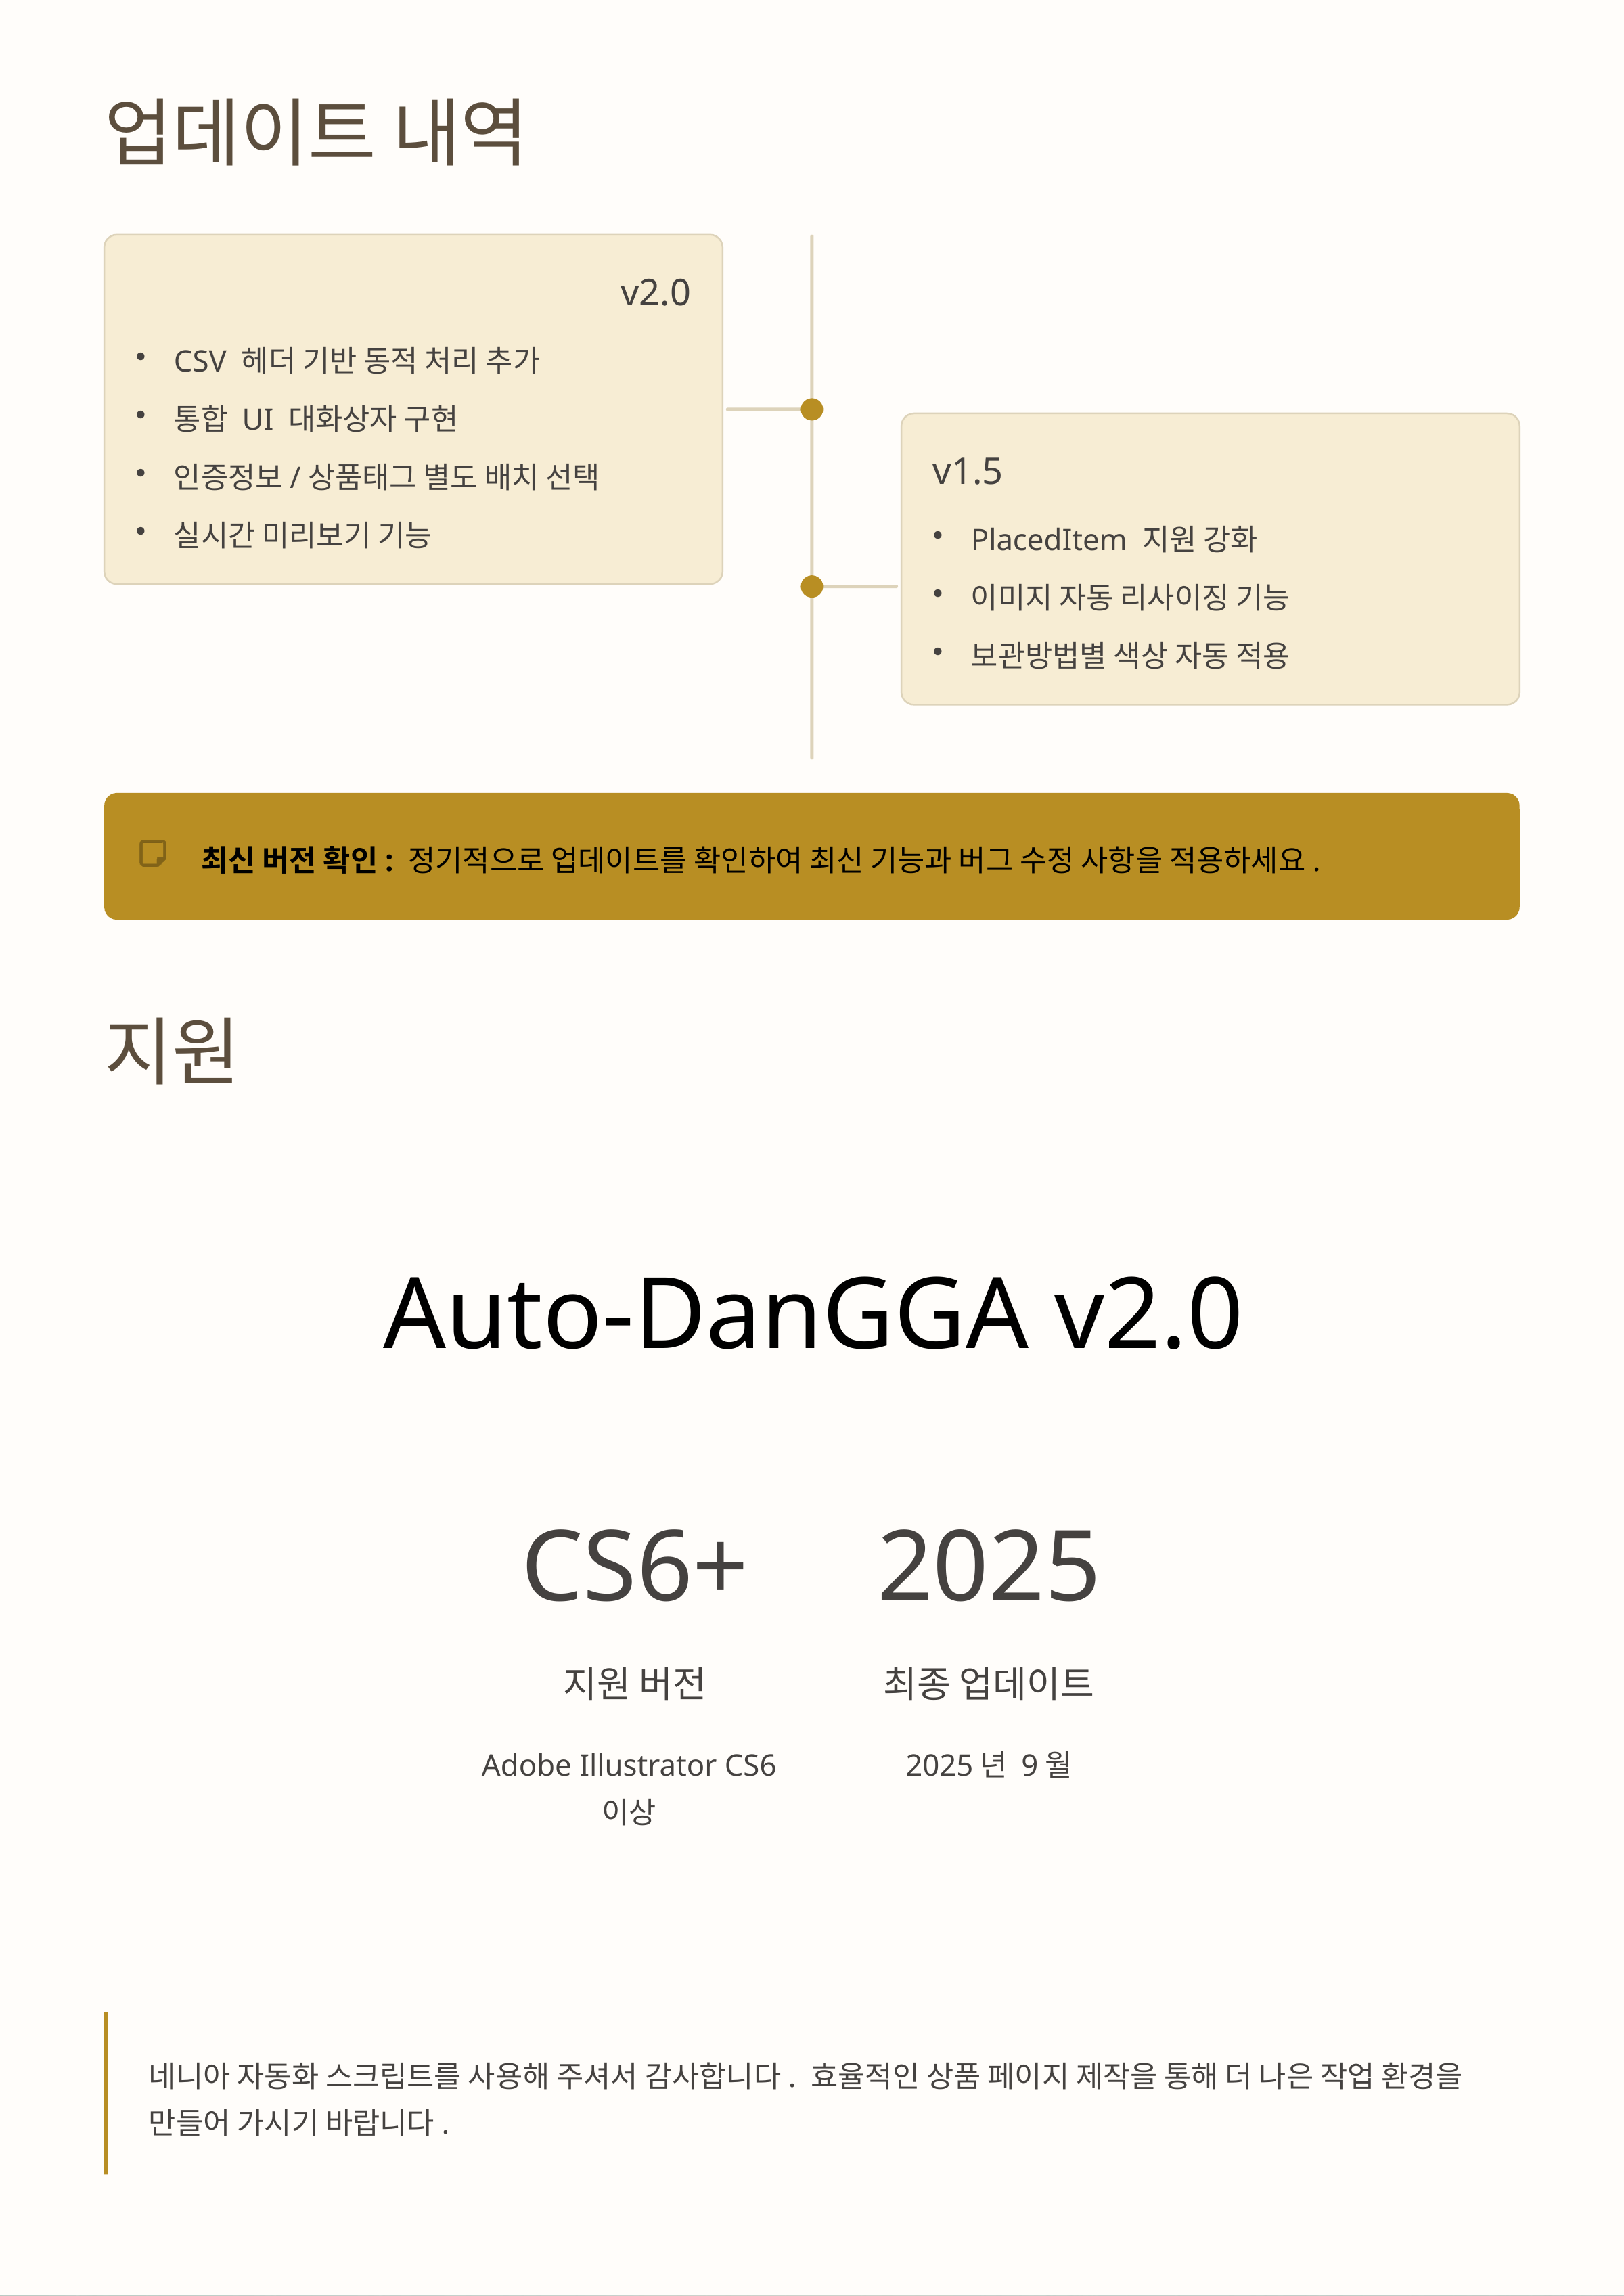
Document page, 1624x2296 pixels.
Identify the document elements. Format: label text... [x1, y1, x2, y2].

text_box 실시간 미리보기 기능 [135, 505, 692, 553]
text_box [800, 575, 824, 598]
text_box 최신 버전 확인: 정기적으로 업데이트를 확인하여 최신 기능과 버그 수정 사항을 적용하세요. [201, 830, 1490, 878]
text_box [824, 585, 899, 589]
picture [134, 838, 172, 868]
text_box 이미지 자동 리사이징 기능 [932, 567, 1489, 615]
text_box v1.5 [932, 445, 1306, 492]
text_box [810, 421, 814, 575]
text_box [901, 413, 1520, 705]
text_box [104, 2012, 108, 2175]
text_box [800, 398, 824, 421]
text_box 네니아 자동화 스크립트를 사용해 주셔서 감사합니다. 효율적인 상품 페이지 제작을 통해 더 나은 작업 환경을 만들어 가시기 바랍니다. [149, 2046, 1520, 2141]
text_box [104, 234, 723, 585]
text_box Auto-DanGGA v2.0 [373, 1244, 1255, 1374]
text_box 지원 [104, 1000, 849, 1094]
text_box [104, 792, 1520, 920]
text_box [725, 407, 800, 411]
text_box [448, 1523, 1148, 1830]
text_box 보관방법별 색상 자동 적용 [932, 625, 1489, 673]
text_box PlacedItem 지원 강화 [932, 509, 1489, 558]
text_box 인증정보/상품태그 별도 배치 선택 [135, 447, 692, 495]
text_box [810, 234, 814, 398]
text_box v2.0 [318, 266, 692, 313]
text_box [810, 598, 814, 760]
text_box 통합 UI 대화상자 구현 [135, 388, 692, 436]
text_box CSV 헤더 기반 동적 처리 추가 [135, 330, 692, 378]
text_box 업데이트 내역 [104, 82, 849, 175]
